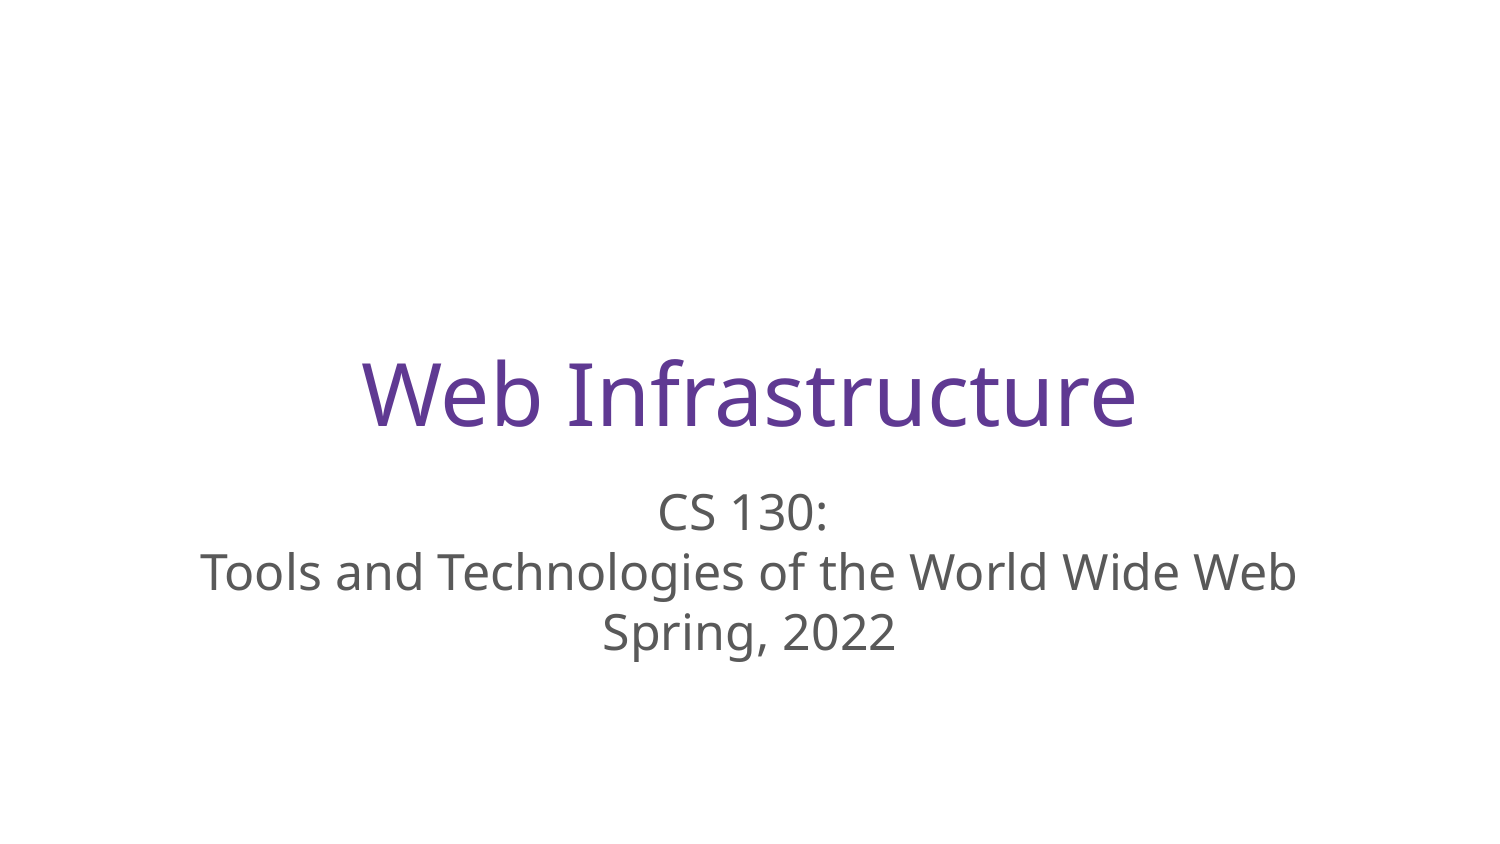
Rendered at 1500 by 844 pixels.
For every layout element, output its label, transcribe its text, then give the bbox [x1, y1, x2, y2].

subtitle CS 130: Tools and Technologies of the World Wide Web Spring, 2022 [51, 464, 1449, 595]
title Web Infrastructure [51, 122, 1449, 459]
